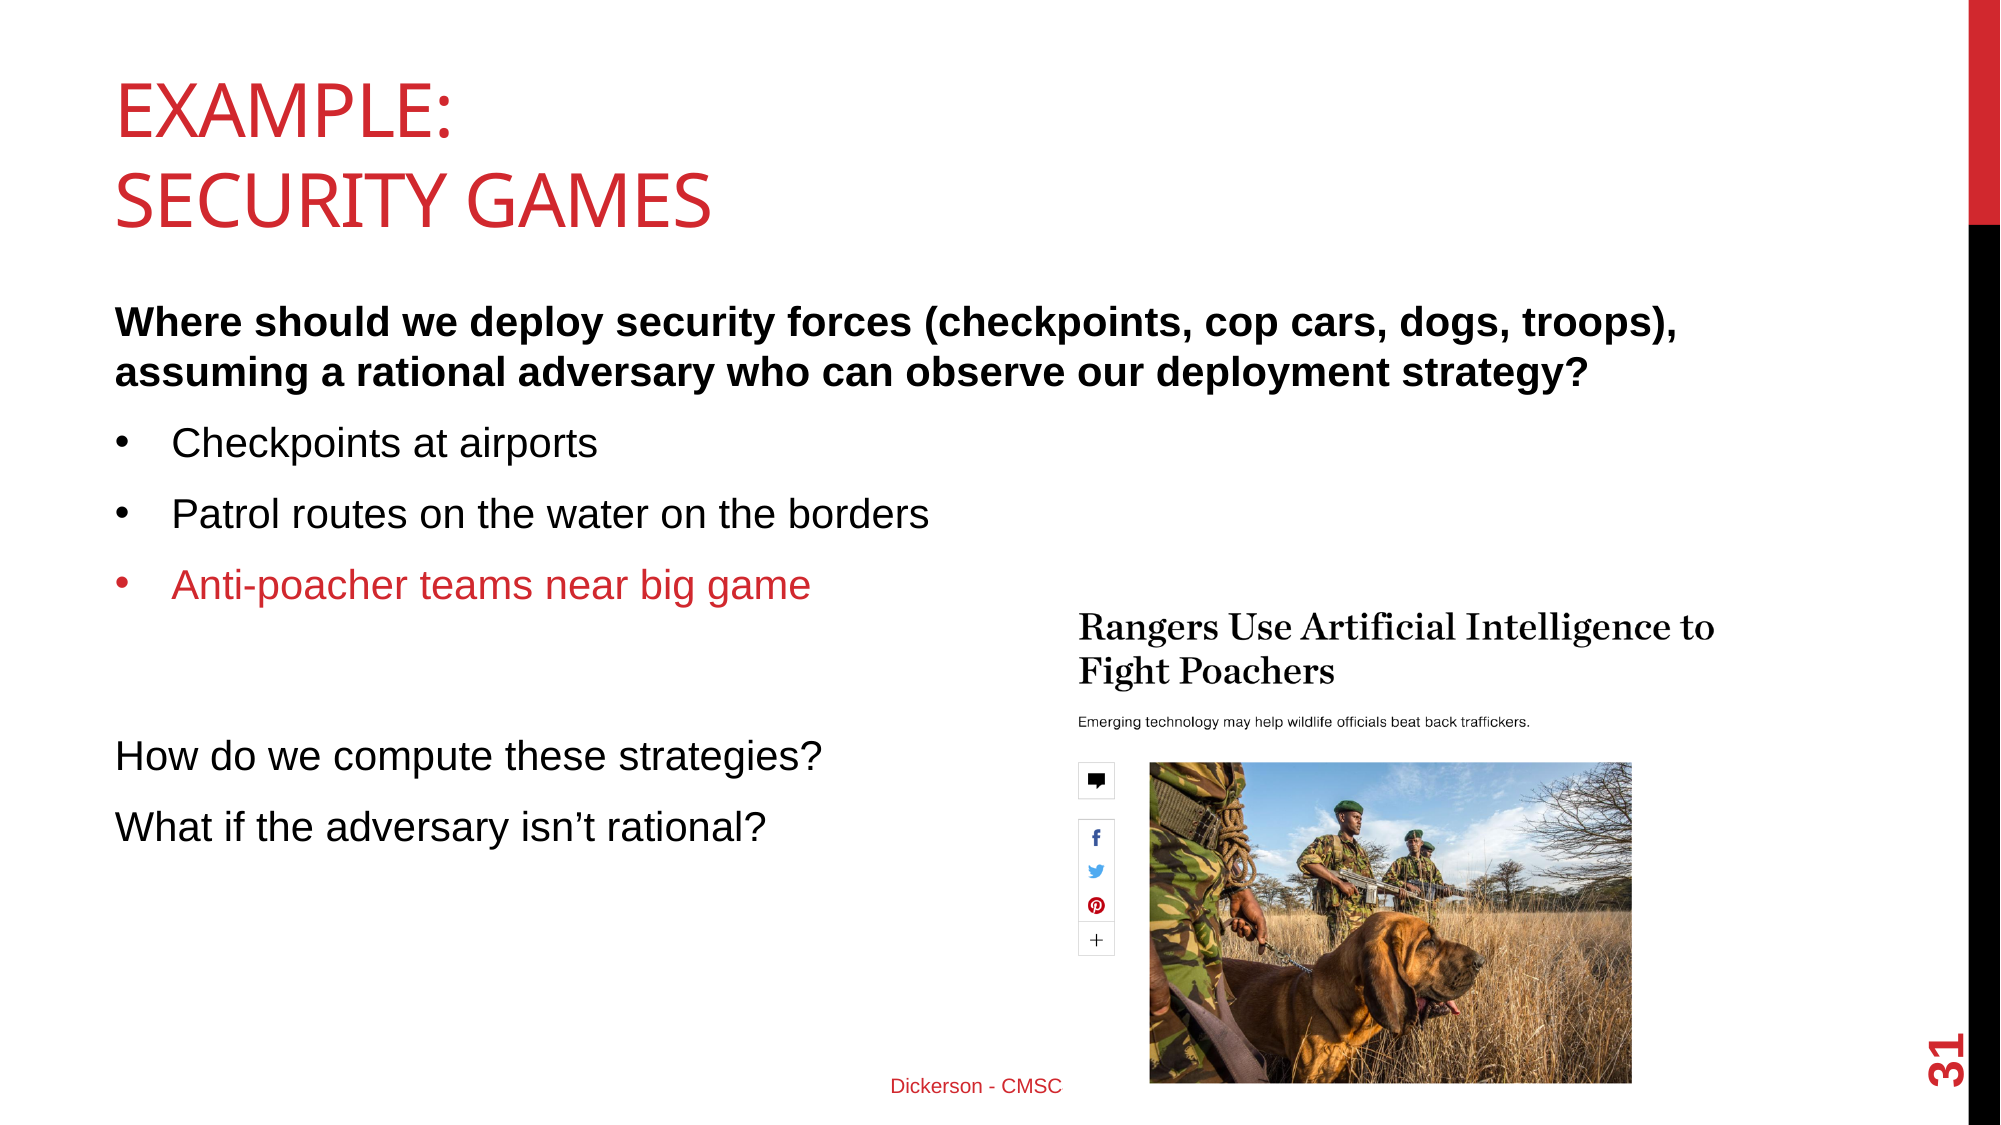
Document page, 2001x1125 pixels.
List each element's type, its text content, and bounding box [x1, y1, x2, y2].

title Example: Security GAmes [99, 25, 1367, 250]
picture [1063, 596, 1728, 1096]
slide_number 31 [1903, 887, 1984, 1104]
footer Dickerson - CMSC498T [624, 1065, 1375, 1112]
list Where should we deploy security forces (checkpoints, cop cars, dogs, troops), assuming a rational adversary who can observe our deployment strategy? Checkpoints at airports Patrol routes on the water on the borders Anti-poacher teams near big game How do we compute these strategies? What if the adversary isn’t rational? [99, 287, 1767, 1005]
